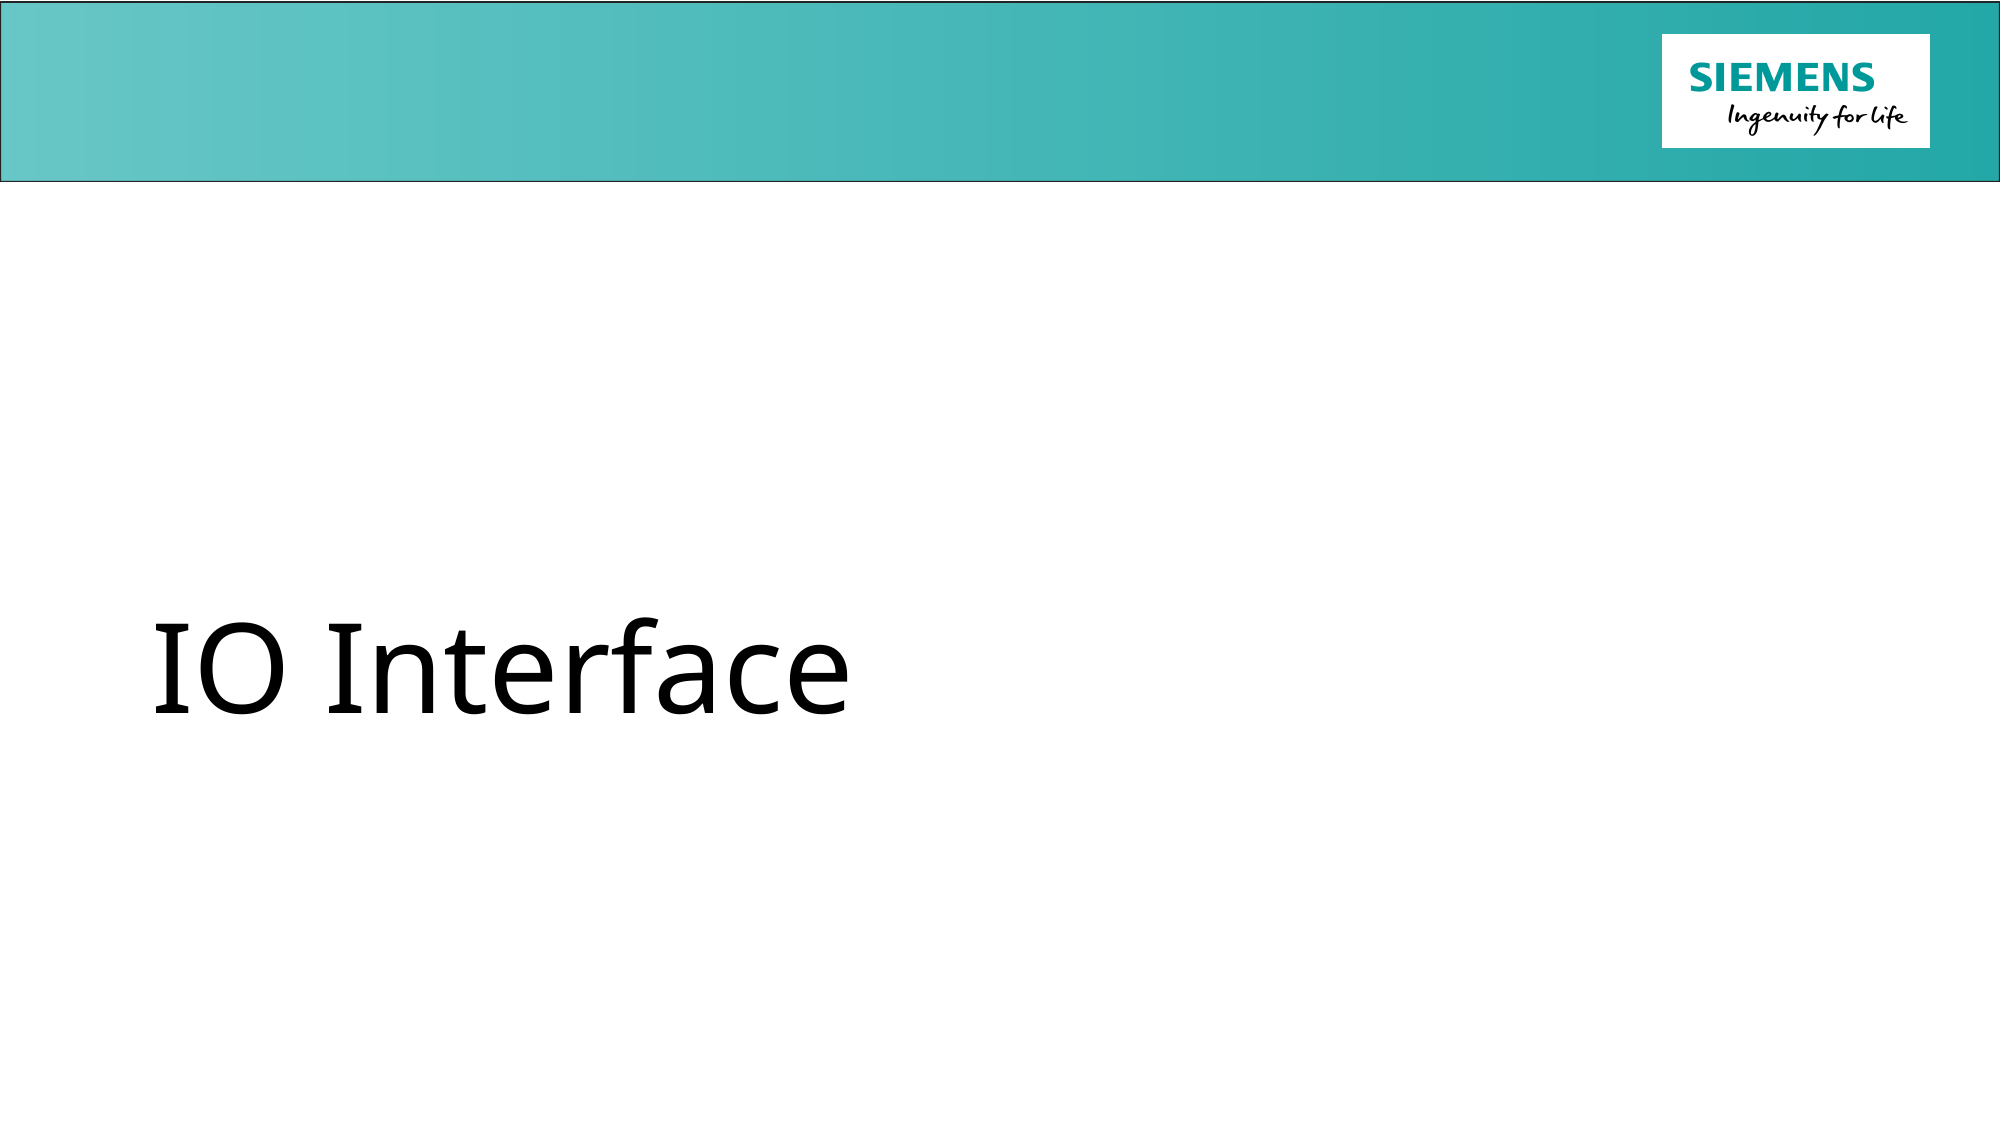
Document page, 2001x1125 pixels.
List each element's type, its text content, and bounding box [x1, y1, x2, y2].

title IO Interface [136, 280, 1862, 749]
picture [1662, 34, 1930, 148]
